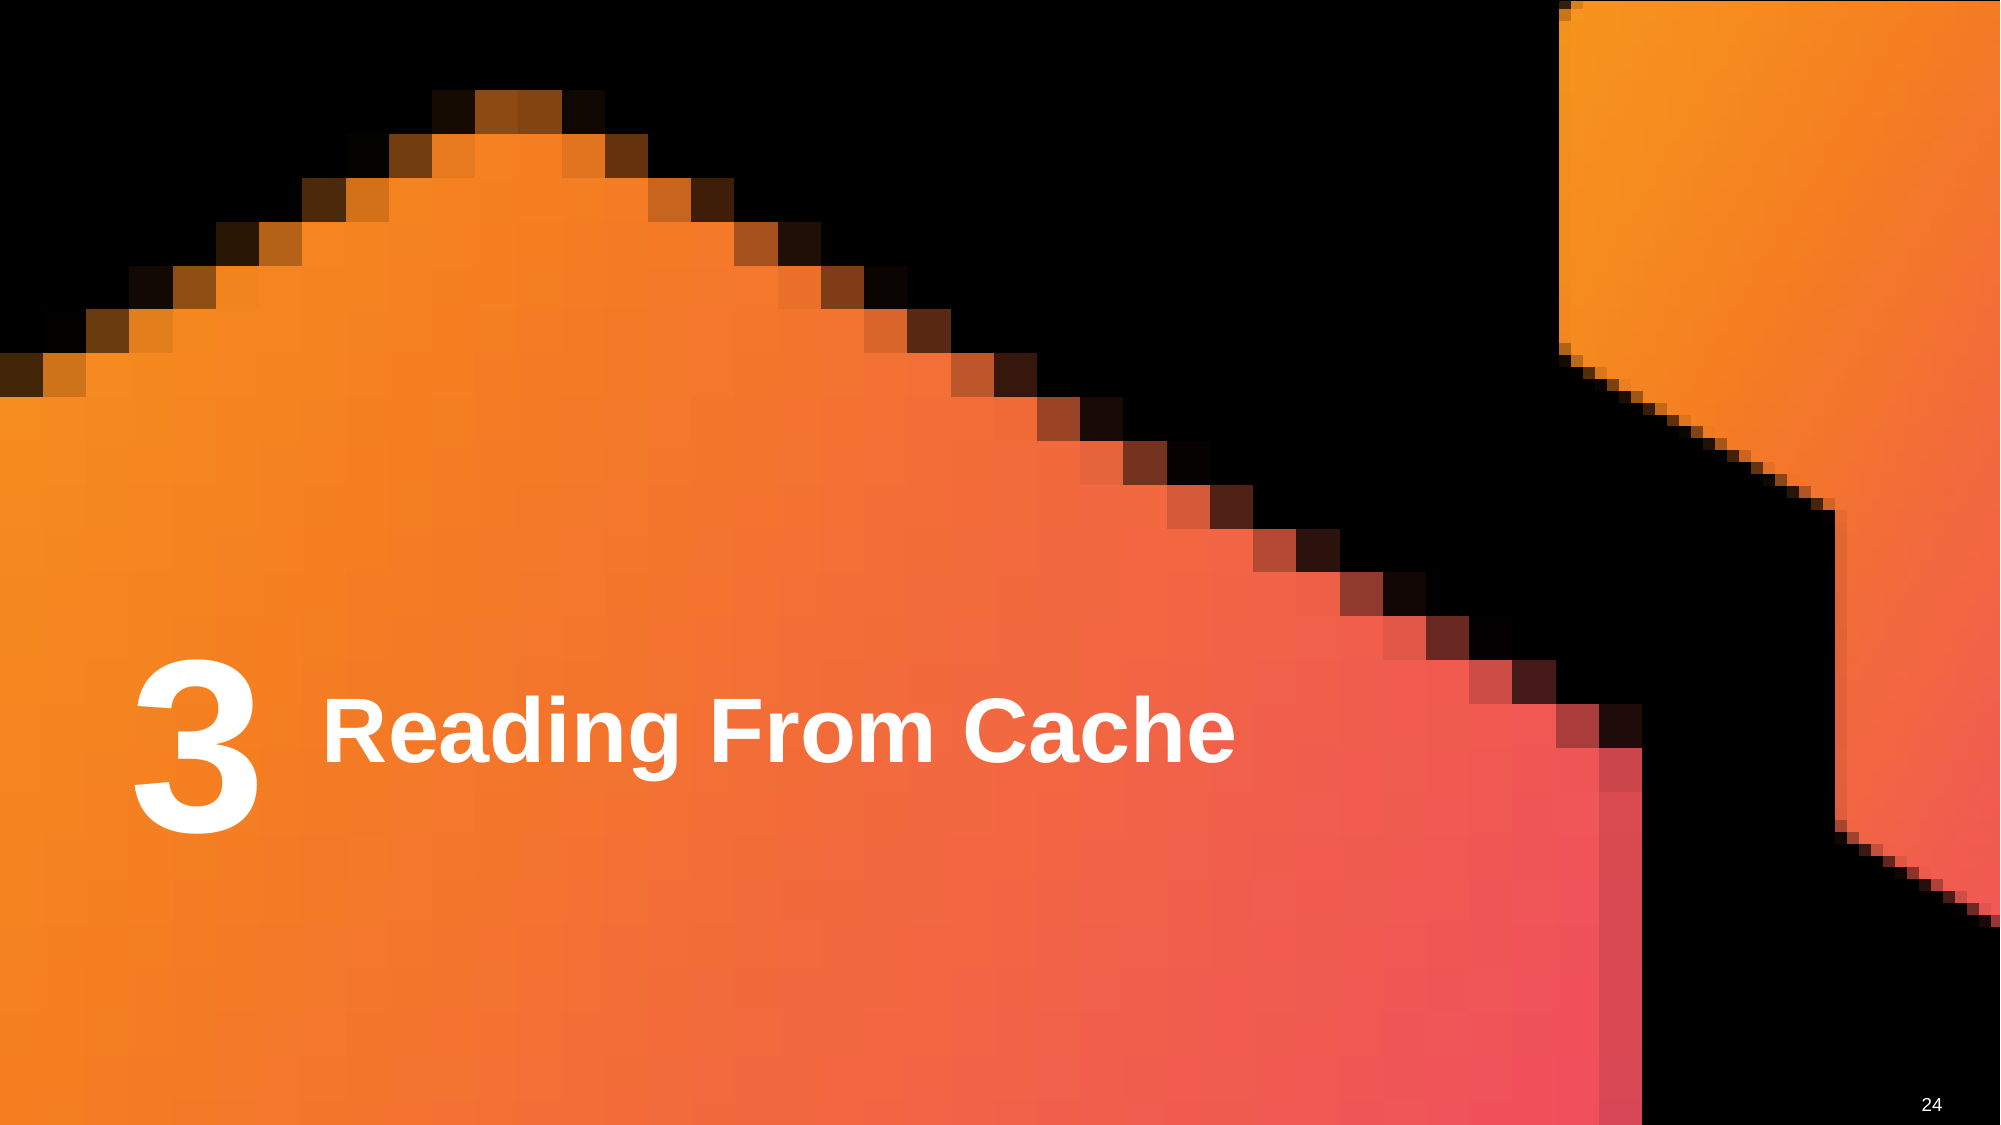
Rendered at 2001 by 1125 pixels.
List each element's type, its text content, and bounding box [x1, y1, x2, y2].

list 3 [114, 567, 265, 899]
title Reading From Cache [306, 671, 1366, 795]
